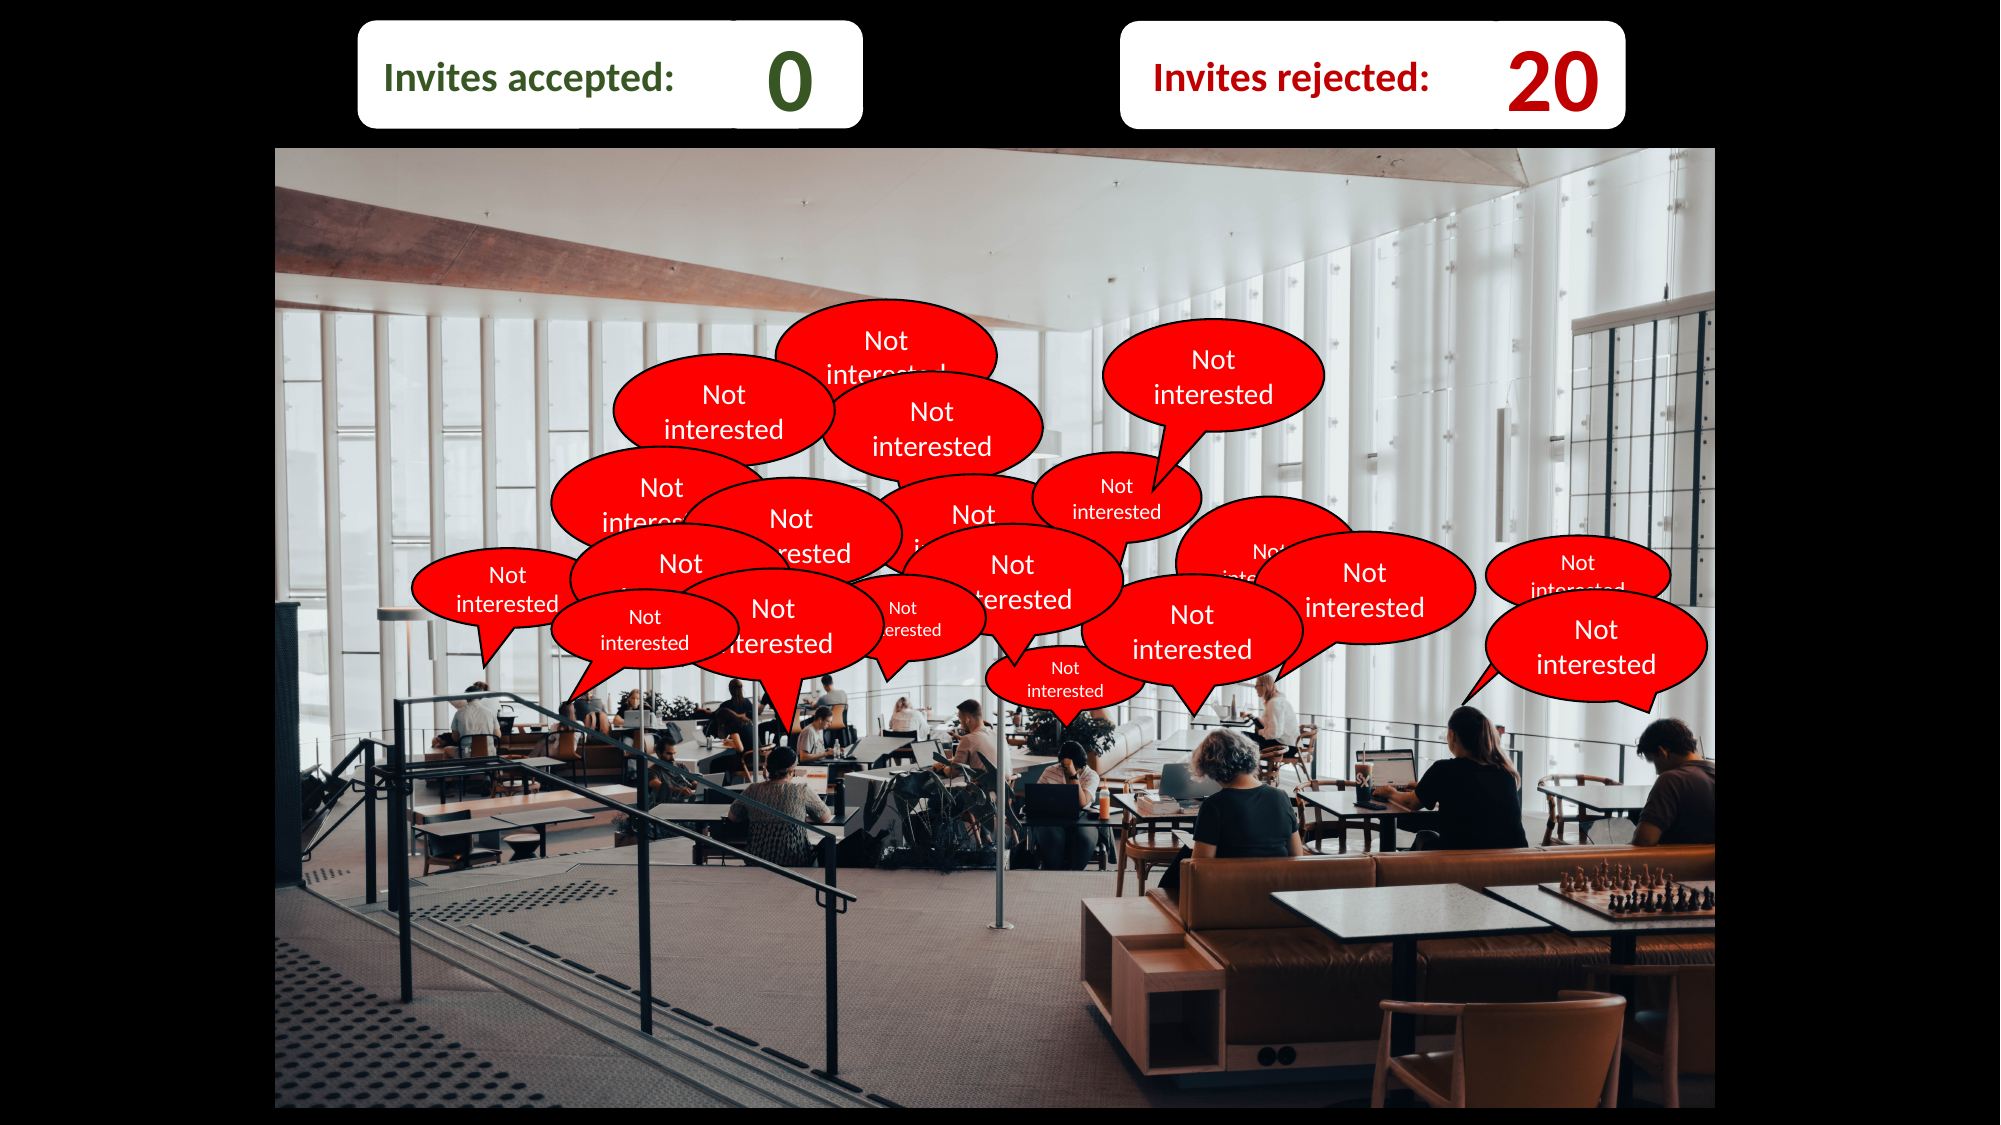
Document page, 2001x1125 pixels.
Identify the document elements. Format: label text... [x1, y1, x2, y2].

text_box Invites rejected: [1120, 20, 1494, 130]
text_box 0 [718, 20, 864, 129]
picture [275, 148, 1715, 1108]
text_box 20 [1481, 20, 1626, 130]
text_box Invites accepted: [357, 20, 733, 129]
